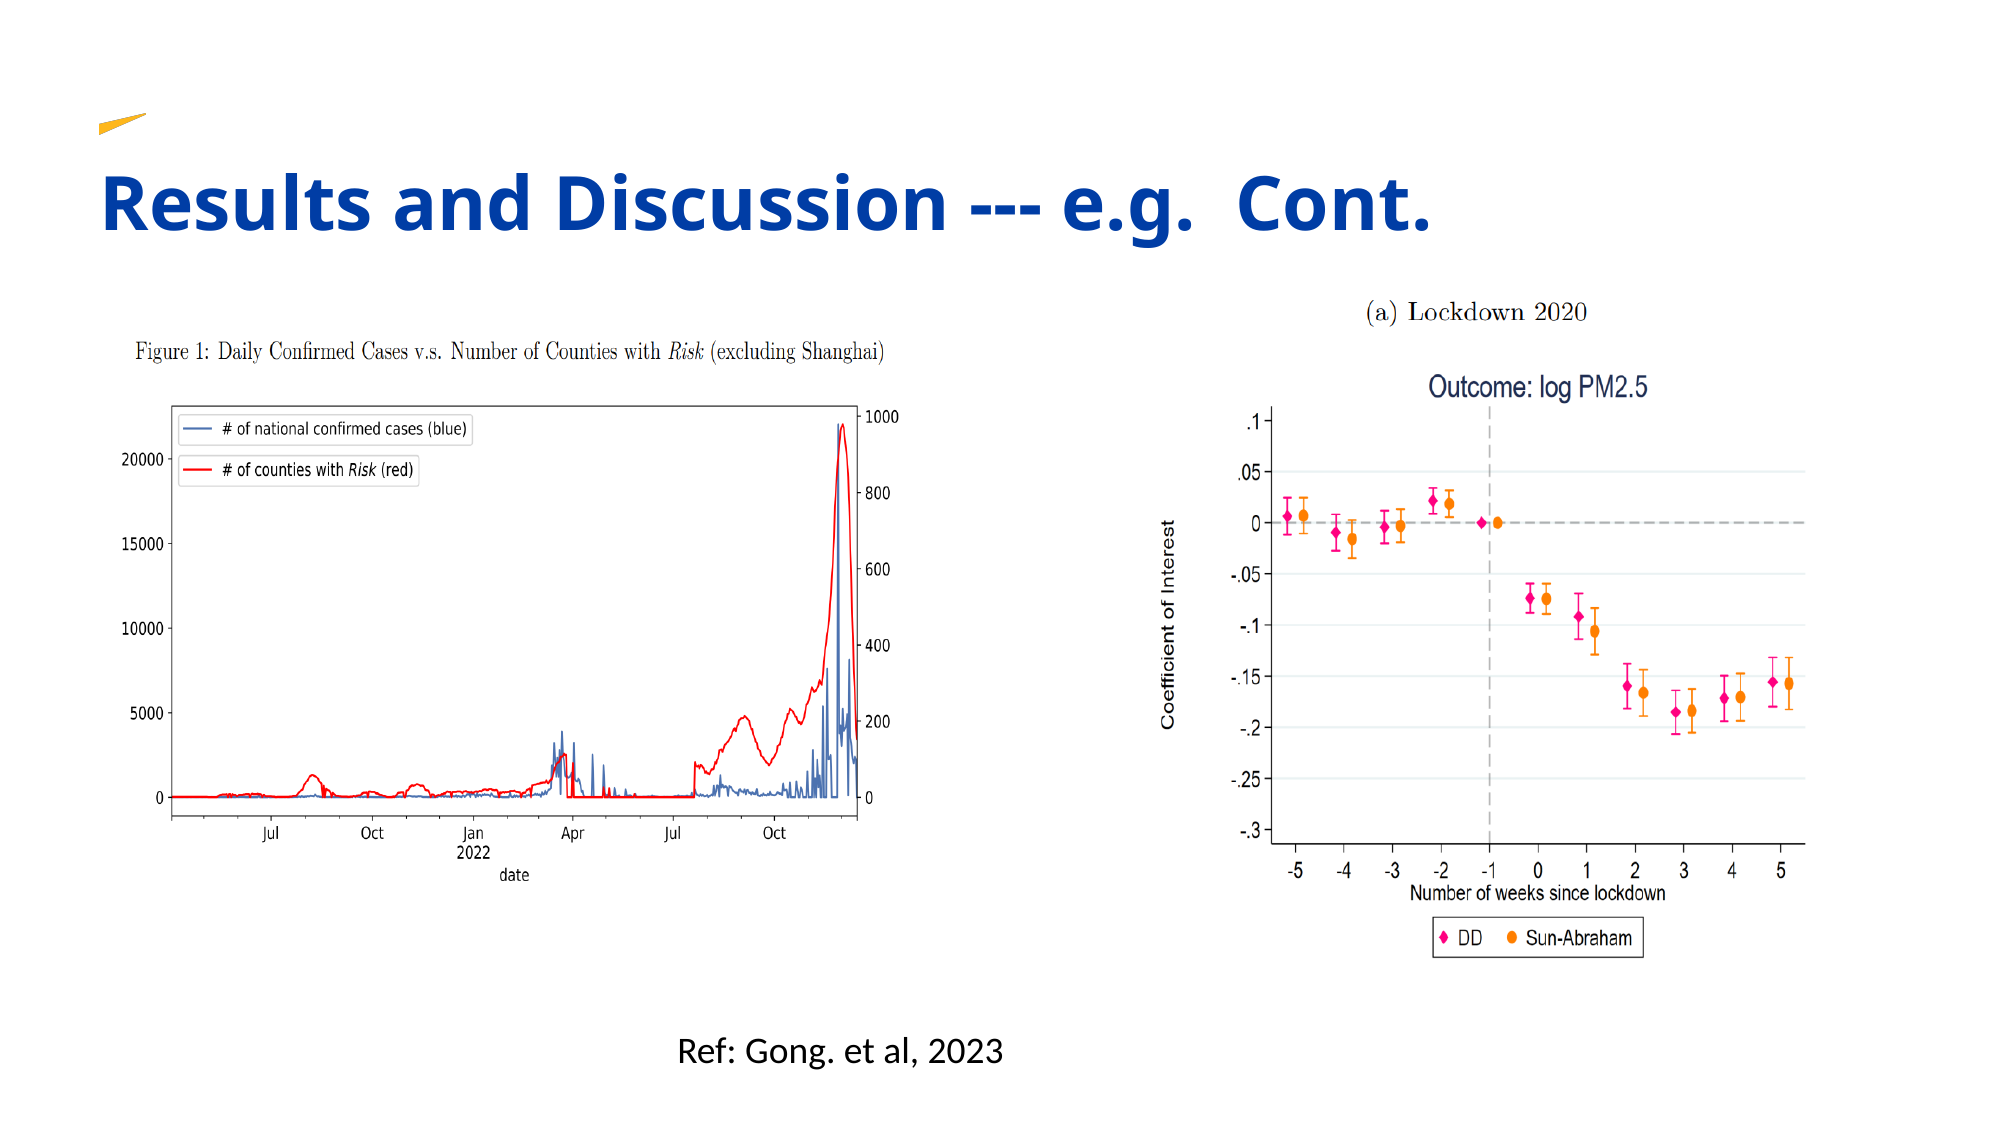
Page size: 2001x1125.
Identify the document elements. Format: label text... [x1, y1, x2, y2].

text_box Ref: Gong. et al, 2023 [662, 1018, 1020, 1079]
picture [1129, 293, 1890, 970]
text_box Results and Discussion --- e.g. Cont. [99, 155, 1588, 246]
picture [99, 113, 146, 135]
picture [110, 320, 917, 884]
